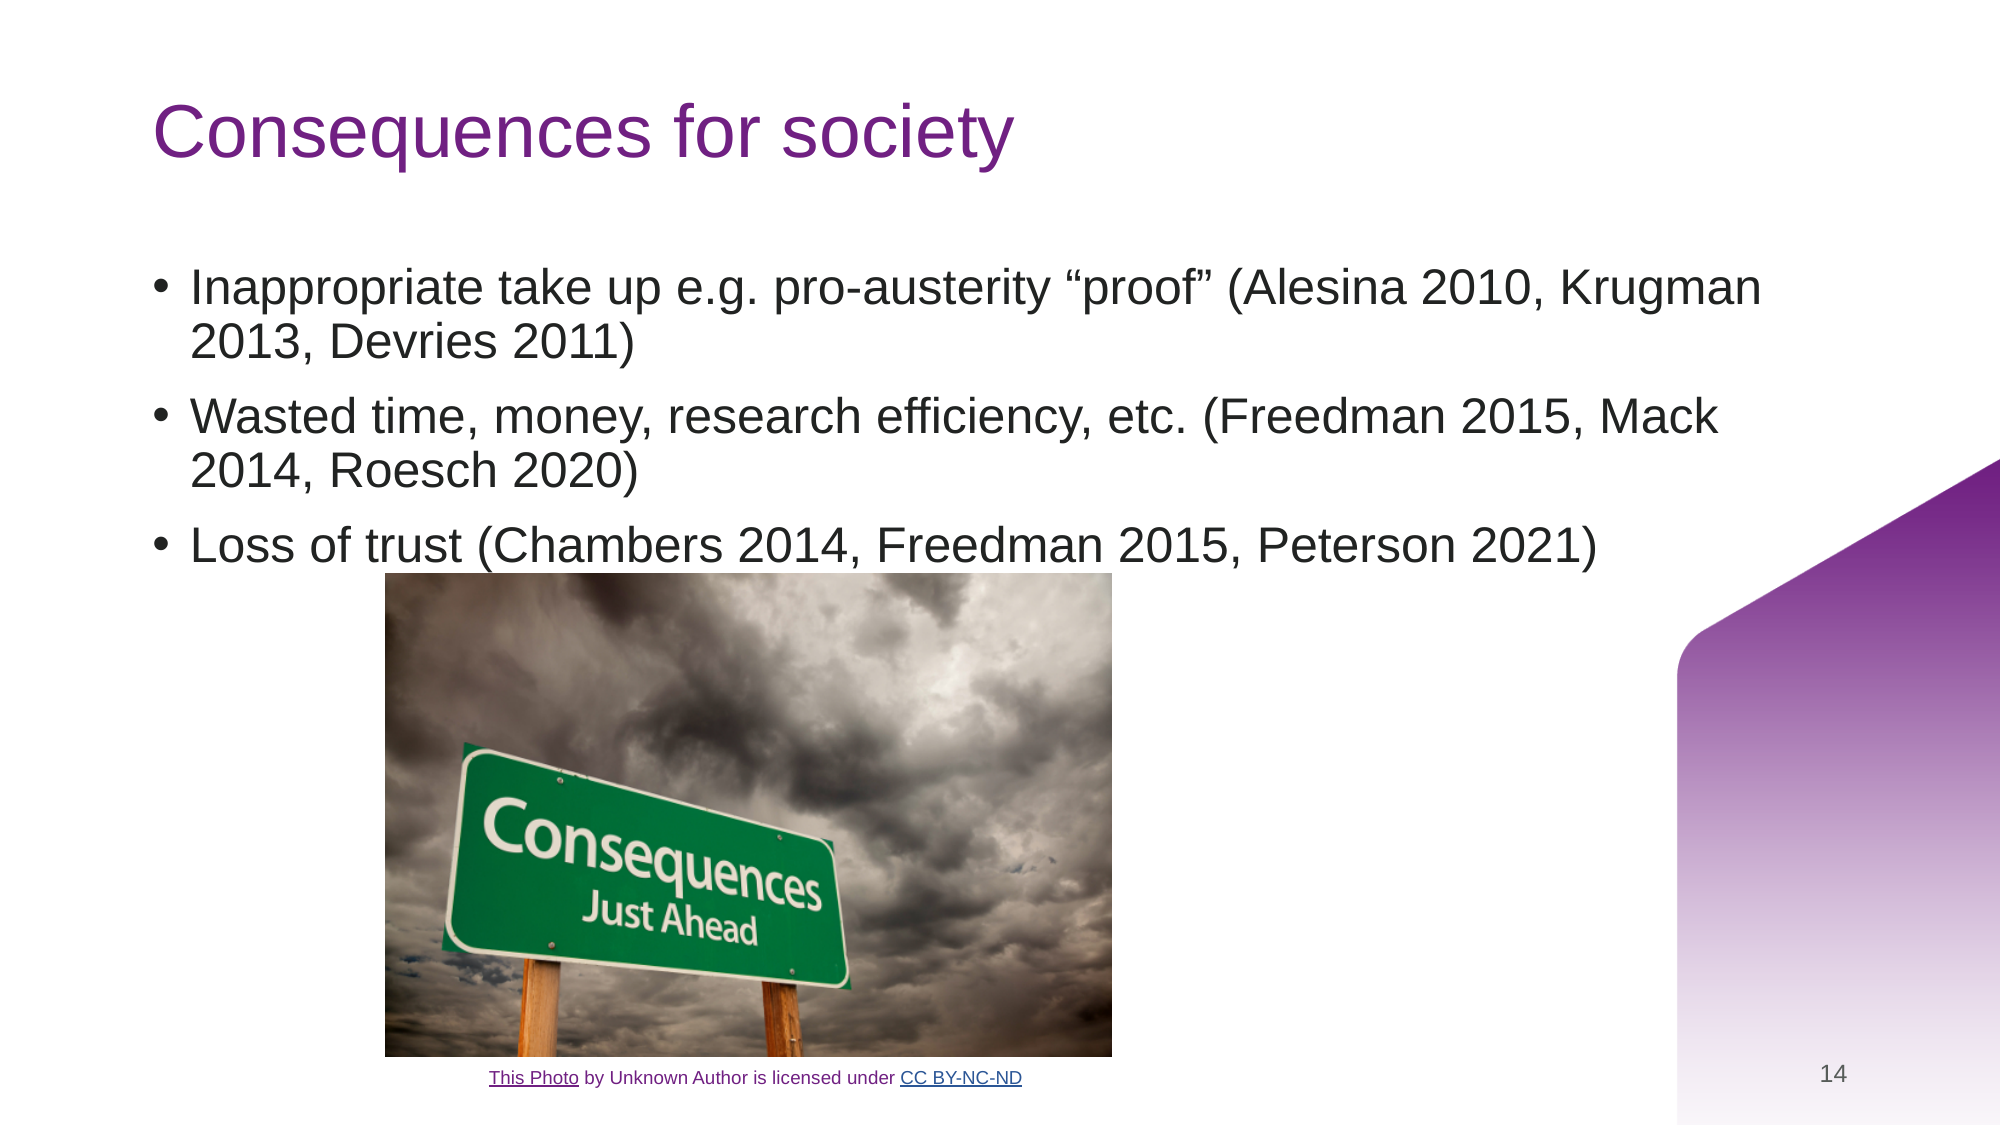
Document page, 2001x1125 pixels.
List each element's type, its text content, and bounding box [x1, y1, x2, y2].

picture [385, 573, 1112, 1057]
list Inappropriate take up e.g. pro-austerity “proof” (Alesina 2010, Krugman 2013, Devries 2011) Wasted time, money, research efficiency, etc. (Freedman 2015, Mack 2014, Roesch 2020) Loss of trust (Chambers 2014, Freedman 2015, Peterson 2021) [137, 254, 1863, 921]
text_box This Photo by Unknown Author is licensed under CC BY-NC-ND [474, 1058, 1087, 1096]
title Consequences for society [137, 88, 1775, 179]
slide_number 14 [1412, 1042, 1863, 1103]
picture [1166, 200, 2000, 1125]
